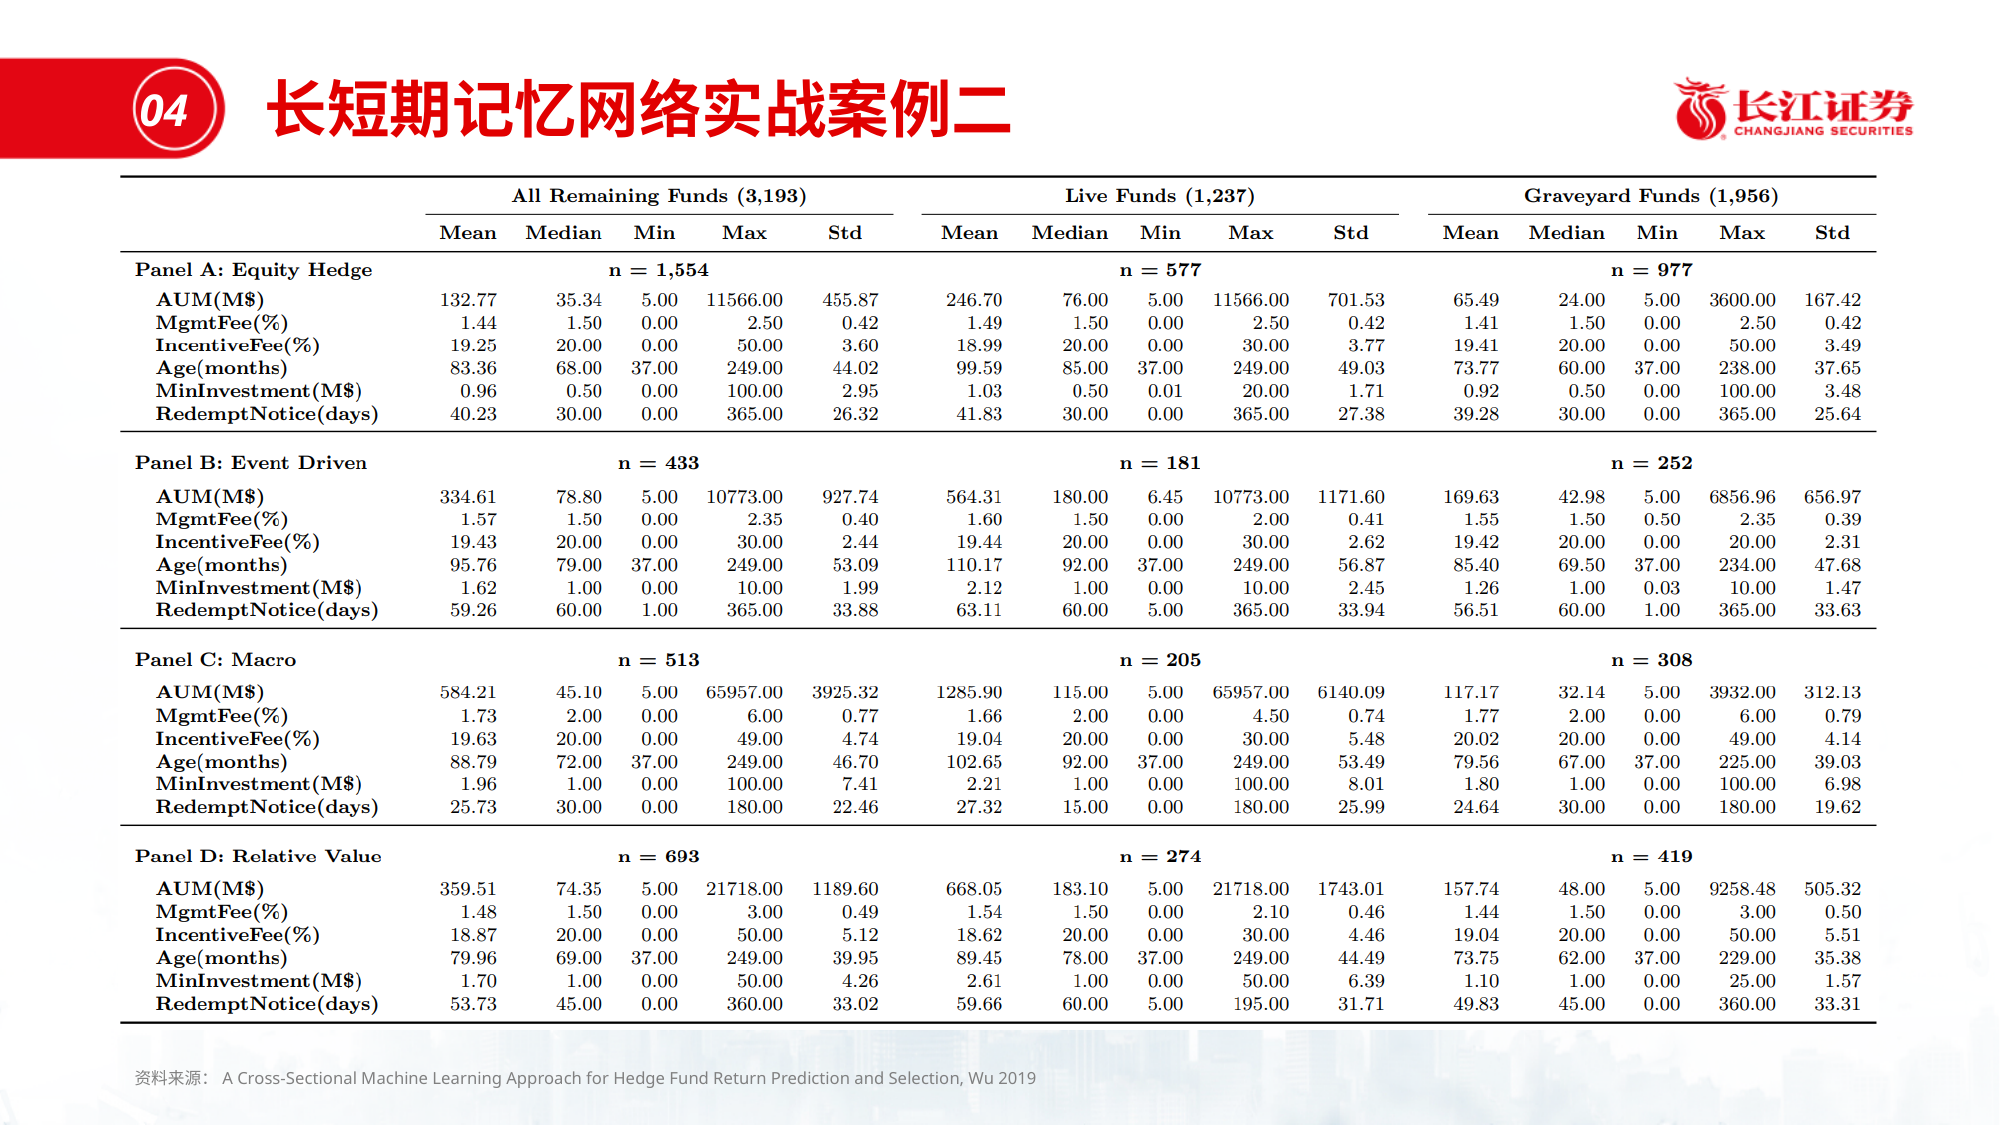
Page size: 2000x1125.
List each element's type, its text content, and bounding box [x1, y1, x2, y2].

text_box 资料来源：A Cross-Sectional Machine Learning Approach for Hedge Fund Return Prediction and Selection, Wu 2019 [118, 1059, 1567, 1096]
text_box 04 [124, 75, 213, 143]
text_box 长短期记忆网络实战案例二 [249, 62, 1614, 153]
picture [0, 0, 2000, 1125]
